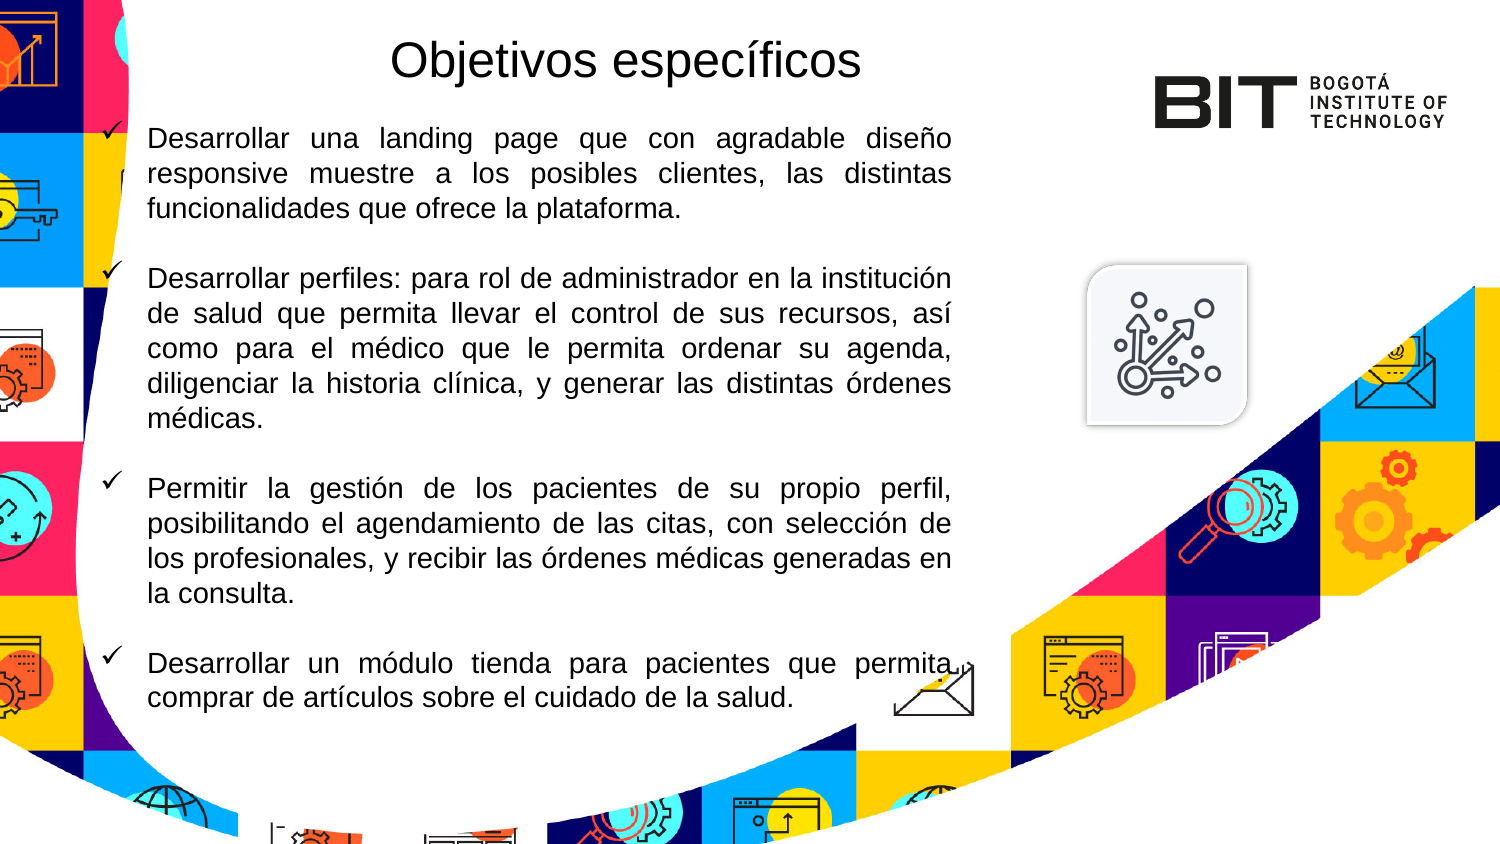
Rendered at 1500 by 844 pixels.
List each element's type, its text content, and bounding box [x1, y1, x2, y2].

text_box Desarrollar una landing page que con agradable diseño responsive muestre a los posibles clientes, las distintas funcionalidades que ofrece la plataforma. Desarrollar perfiles: para rol de administrador en la institución de salud que permita llevar el control de sus recursos, así como para el médico que le permita ordenar su agenda, diligenciar la historia clínica, y generar las distintas órdenes médicas. Permitir la gestión de los pacientes de su propio perfil, posibilitando el agendamiento de las citas, con selección de los profesionales, y recibir las órdenes médicas generadas en la consulta. Desarrollar un módulo tienda para pacientes que permita comprar de artículos sobre el cuidado de la salud. [85, 112, 968, 722]
text_box Objetivos específicos [374, 20, 1125, 95]
picture [0, 0, 1500, 844]
